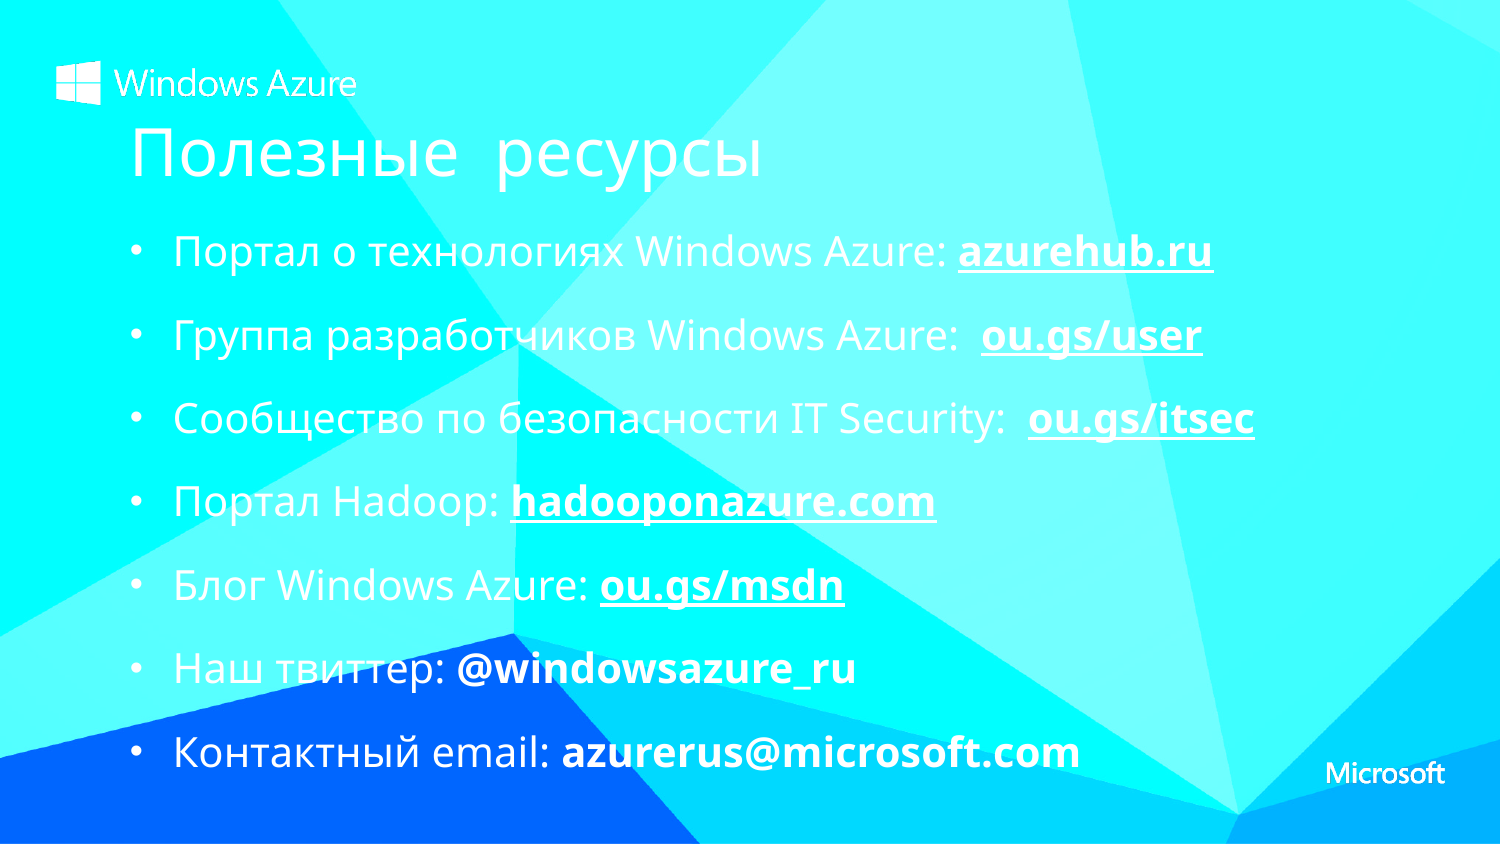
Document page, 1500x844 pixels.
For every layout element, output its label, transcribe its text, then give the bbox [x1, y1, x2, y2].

text_box Полезные ресурсы Портал о технологиях Windows Azure: azurehub.ru Группа разработчиков Windows Azure: ou.gs/user Сообщество по безопасности IT Security: ou.gs/itsec Портал Hadoop: hadooponazure.com Блог Windows Azure: ou.gs/msdn Наш твиттер: @windowsazure_ru Контактный email: azurerus@microsoft.com [115, 111, 1500, 844]
picture [0, 0, 1500, 844]
